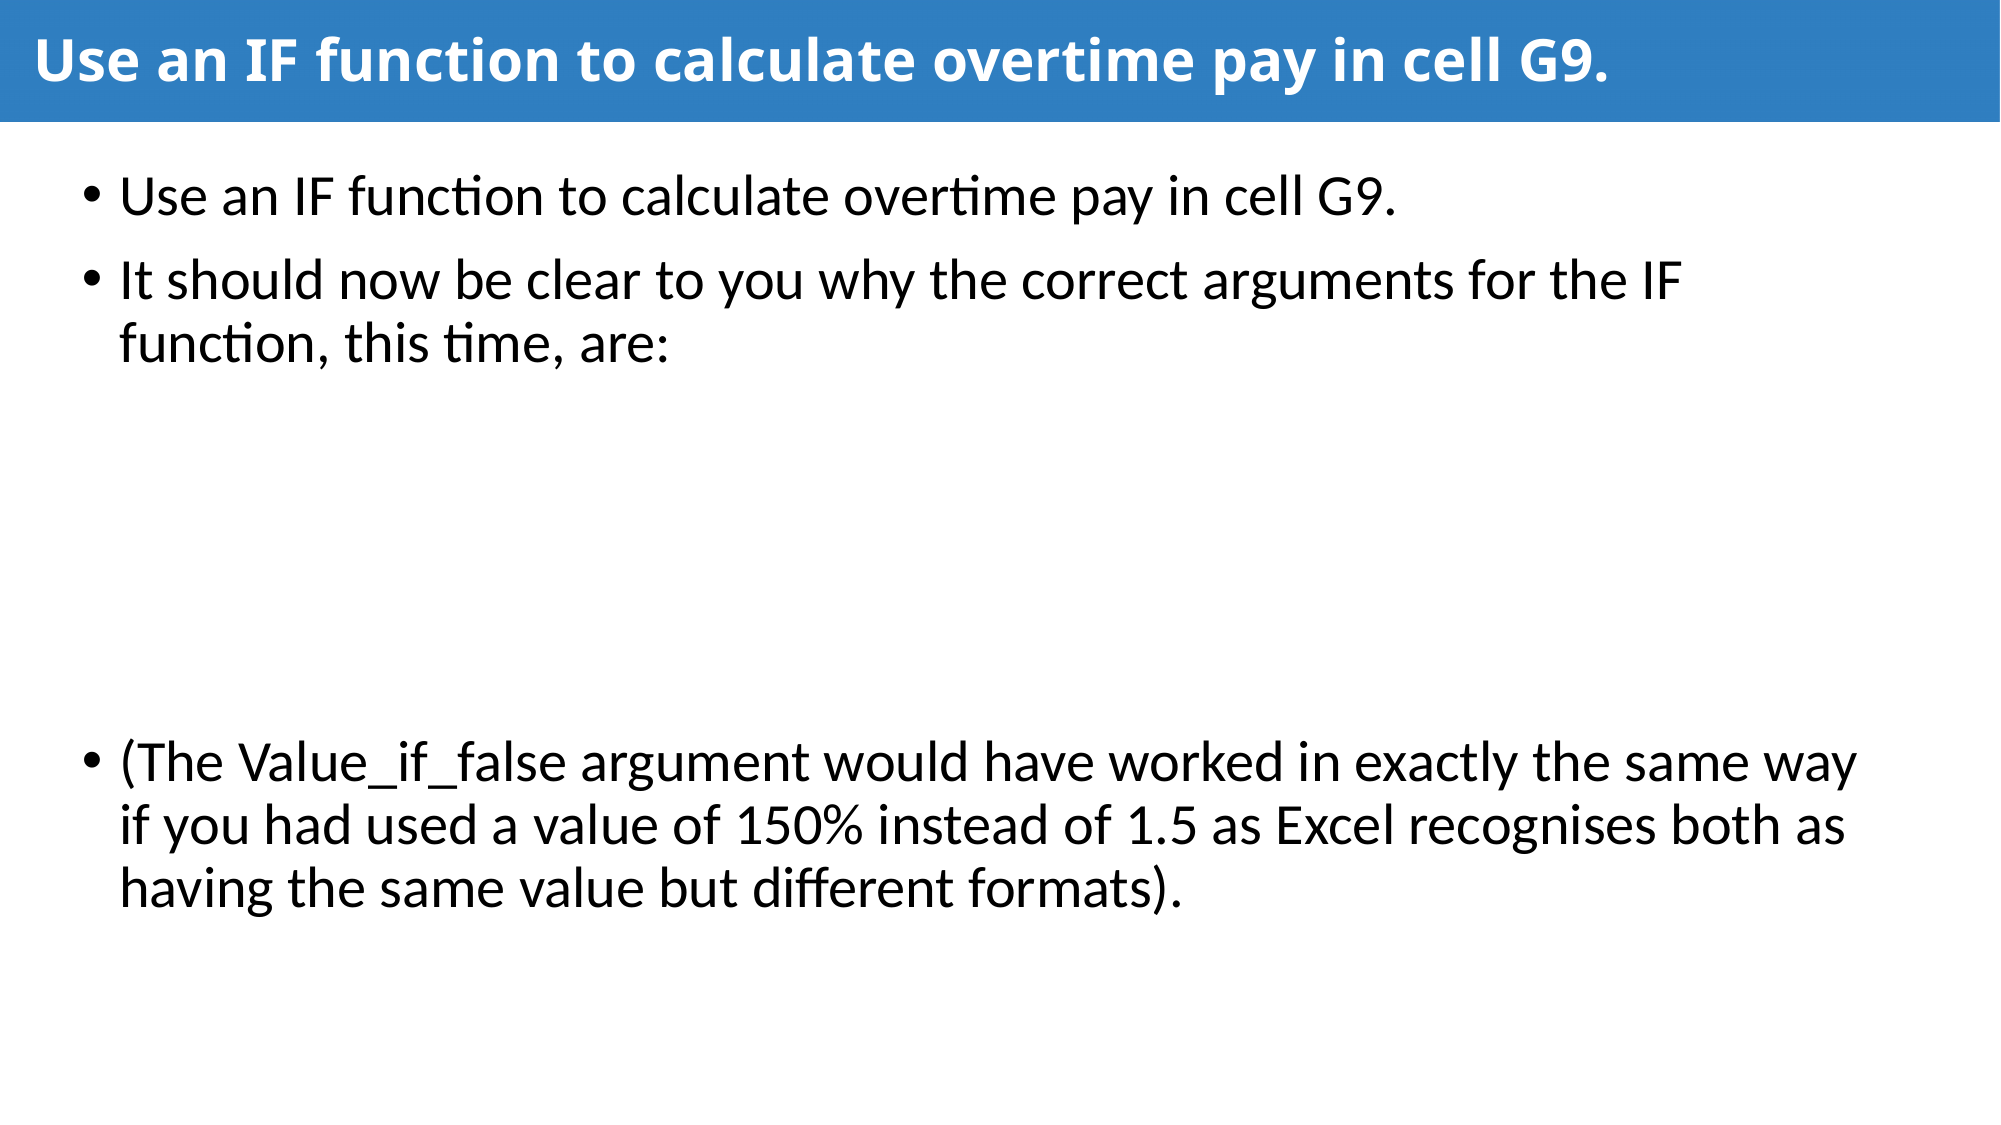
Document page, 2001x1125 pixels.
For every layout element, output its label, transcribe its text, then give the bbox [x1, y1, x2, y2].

title Use an IF function to calculate overtime pay in cell G9. [18, 21, 1744, 105]
list Use an IF function to calculate overtime pay in cell G9. It should now be clear to you why the correct arguments for the IF function, this time, are: (The Value_if_false argument would have worked in exactly the same way if you had used a value of 150% instead of 1.5 as Excel recognises both as having the same value but different formats). [66, 158, 1907, 931]
picture [0, 0, 2000, 122]
